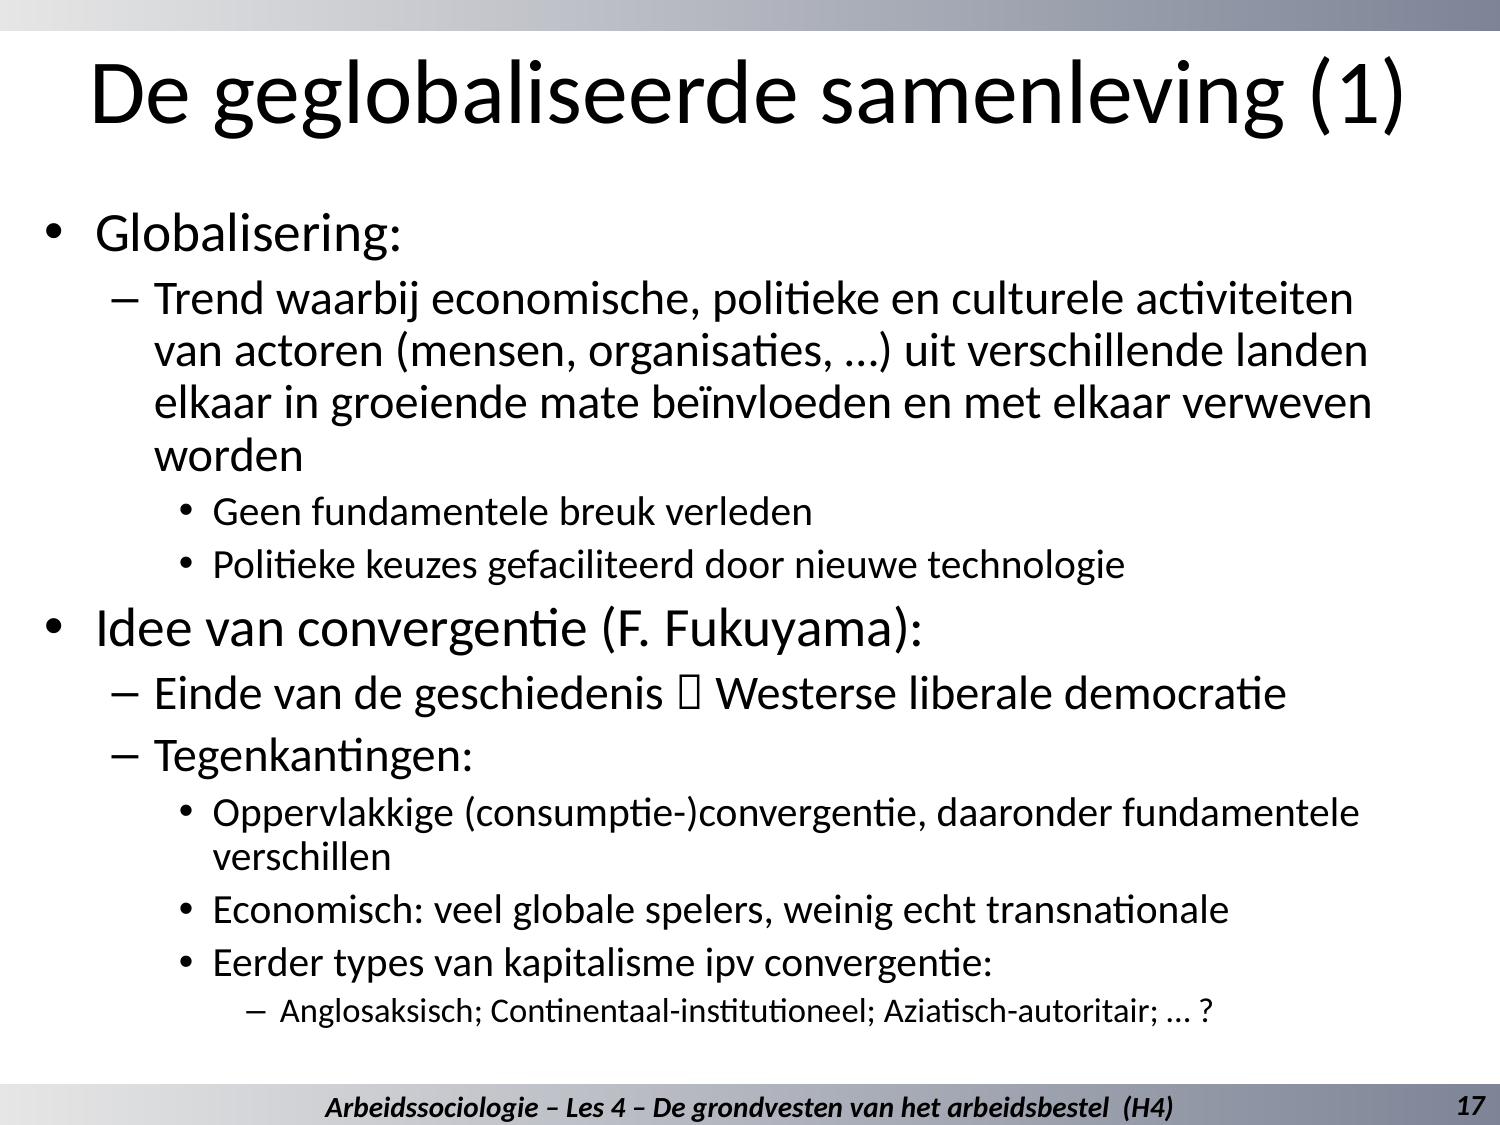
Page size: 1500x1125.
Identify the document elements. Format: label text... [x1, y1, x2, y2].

text_box 17 [1074, 1082, 1500, 1125]
list Globalisering: Trend waarbij economische, politieke en culturele activiteiten van actoren (mensen, organisaties, …) uit verschillende landen elkaar in groeiende mate beïnvloeden en met elkaar verweven worden Geen fundamentele breuk verleden Politieke keuzes gefaciliteerd door nieuwe technologie Idee van convergentie (F. Fukuyama): Einde van de geschiedenis  Westerse liberale democratie Tegenkantingen: Oppervlakkige (consumptie-)convergentie, daaronder fundamentele verschillen Economisch: veel globale spelers, weinig echt transnationale Eerder types van kapitalisme ipv convergentie: Anglosaksisch; Continentaal-institutioneel; Aziatisch-autoritair; … ? [29, 196, 1447, 1047]
title De geglobaliseerde samenleving (1) [29, 31, 1471, 173]
text_box [0, 0, 1500, 31]
footer Arbeidssociologie – Les 4 – De grondvesten van het arbeidsbestel (H4) [0, 1084, 1074, 1125]
